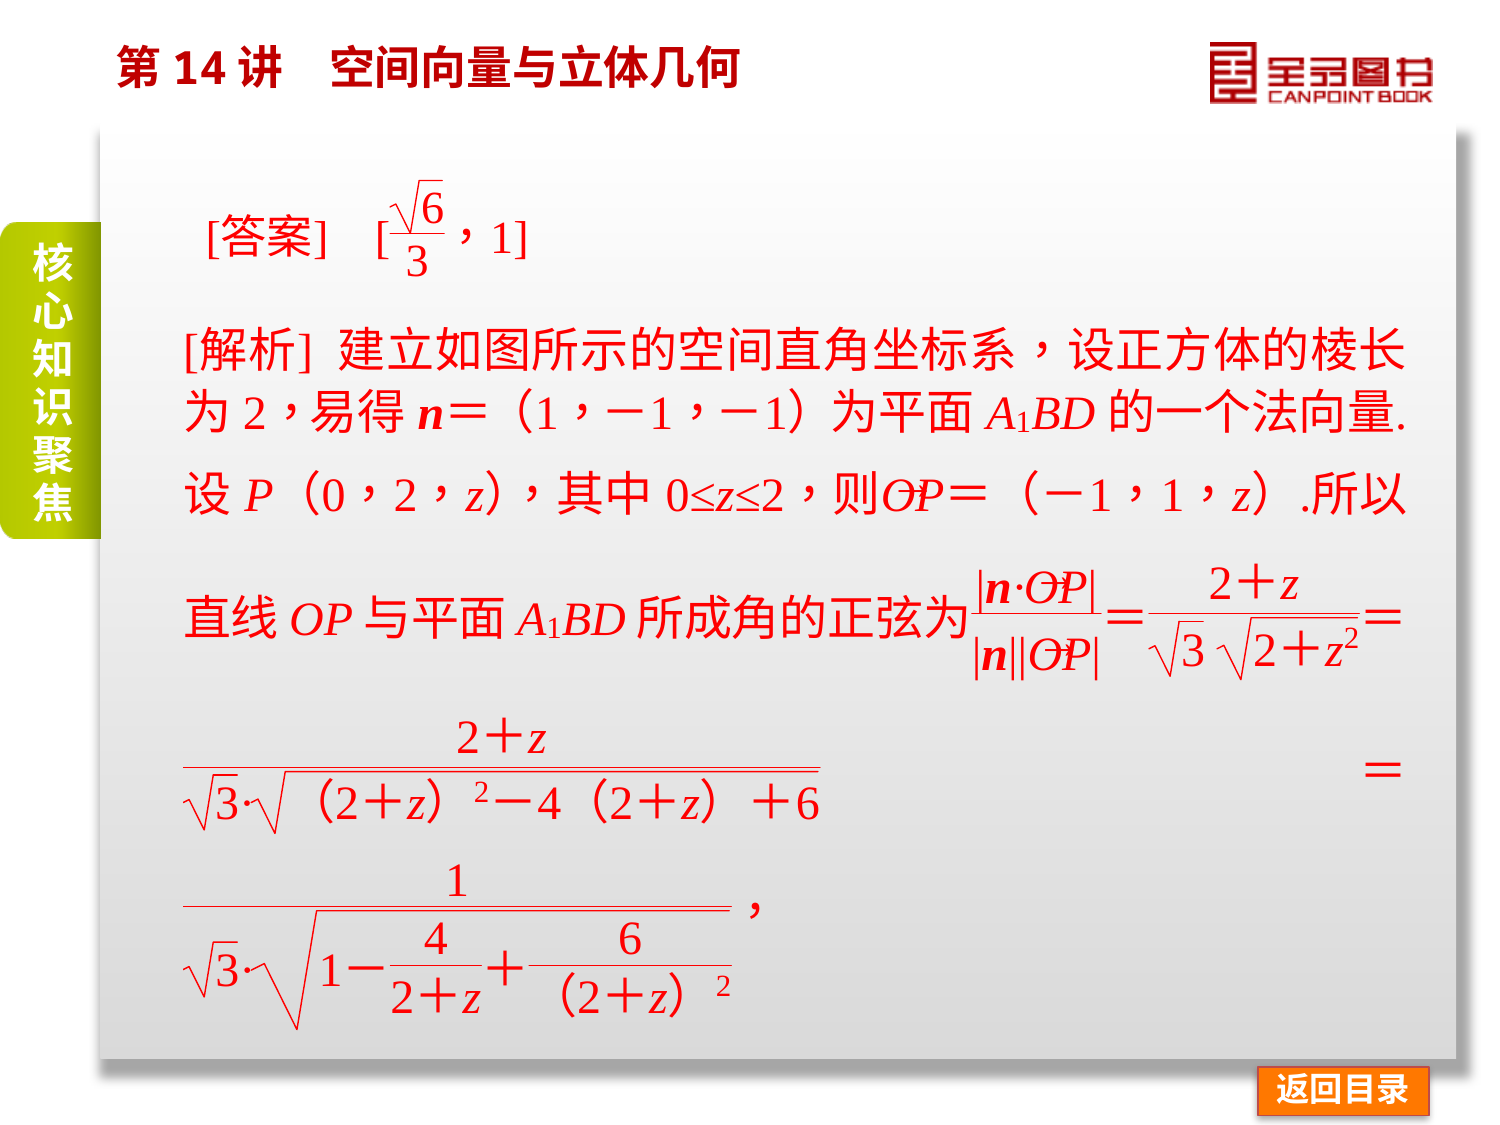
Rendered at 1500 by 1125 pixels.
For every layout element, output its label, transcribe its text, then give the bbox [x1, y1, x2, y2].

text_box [159, 172, 606, 323]
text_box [182, 318, 1408, 1036]
text_box 返回目录 [1257, 1066, 1430, 1116]
picture [1210, 42, 1433, 104]
picture [0, 221, 101, 539]
title 第14讲 空间向量与立体几何 [100, 27, 1199, 106]
